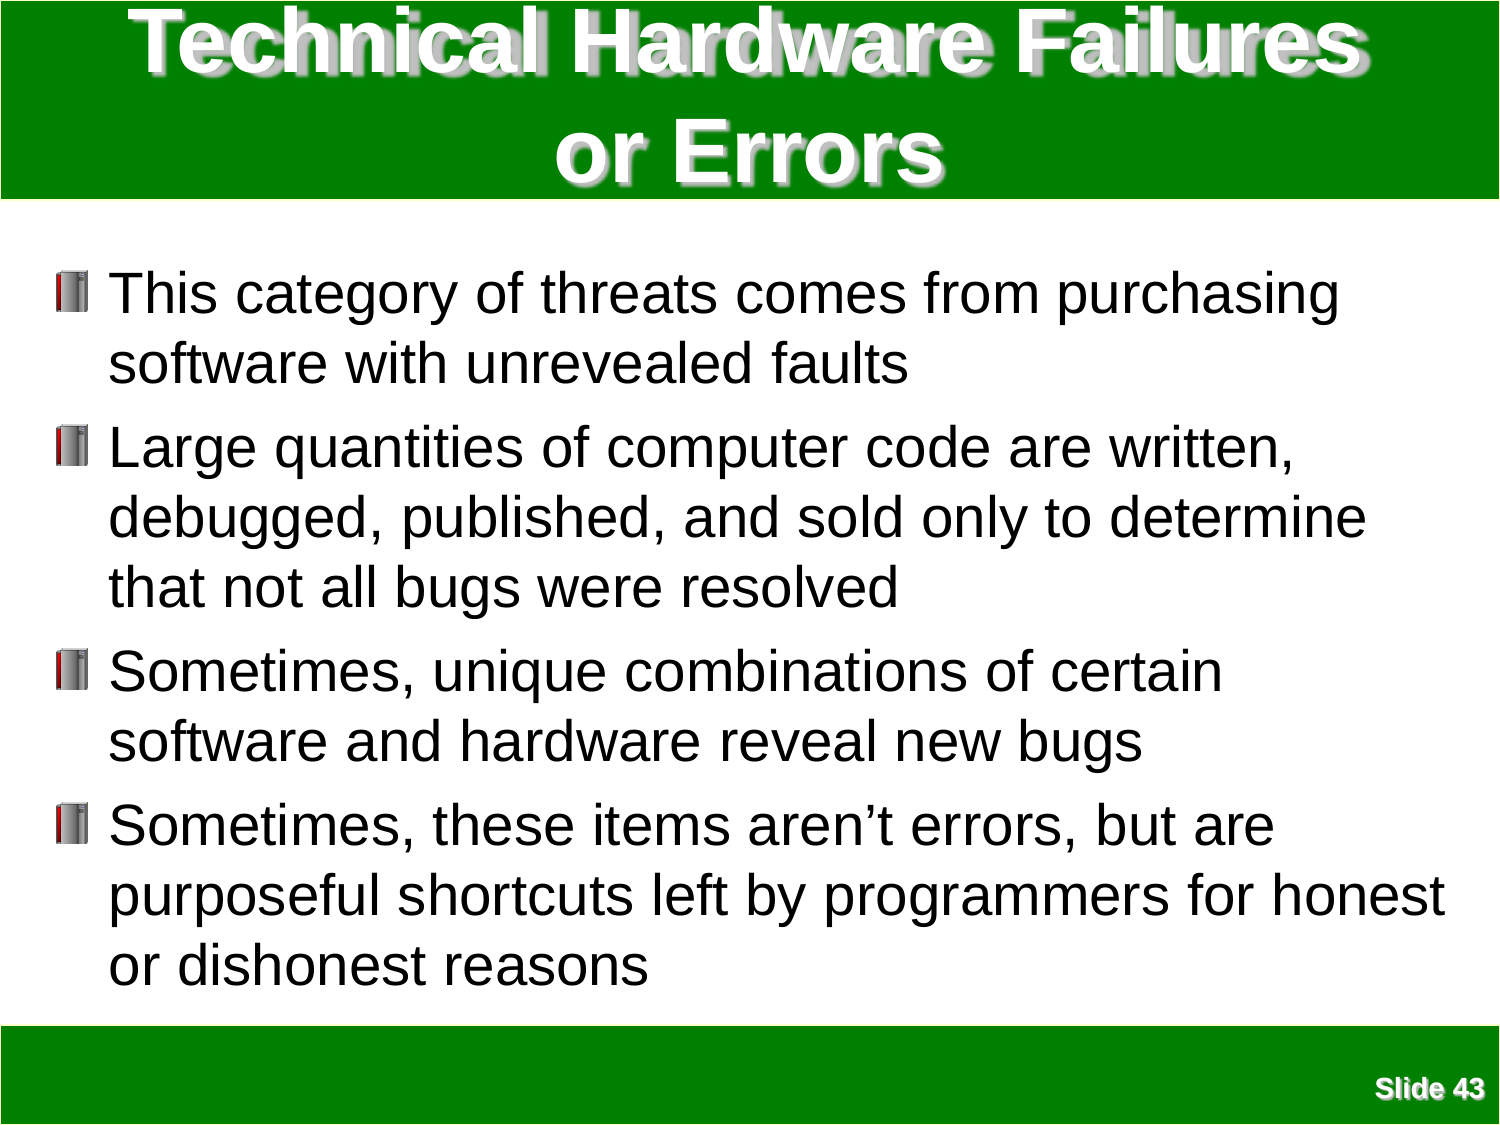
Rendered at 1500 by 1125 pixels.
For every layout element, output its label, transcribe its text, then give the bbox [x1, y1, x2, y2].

picture [56, 270, 89, 312]
picture [56, 424, 89, 466]
picture [56, 648, 89, 690]
text_box This category of threats comes from purchasing software with unrevealed faults Large quantities of computer code are written, debugged, published, and sold only to determine that not all bugs were resolved Sometimes, unique combinations of certain software and hardware reveal new bugs Sometimes, these items aren’t errors, but are purposeful shortcuts left by programmers for honest or dishonest reasons [106, 275, 1450, 998]
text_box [0, 1023, 1500, 1125]
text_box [70, 0, 1461, 267]
picture [56, 802, 89, 844]
